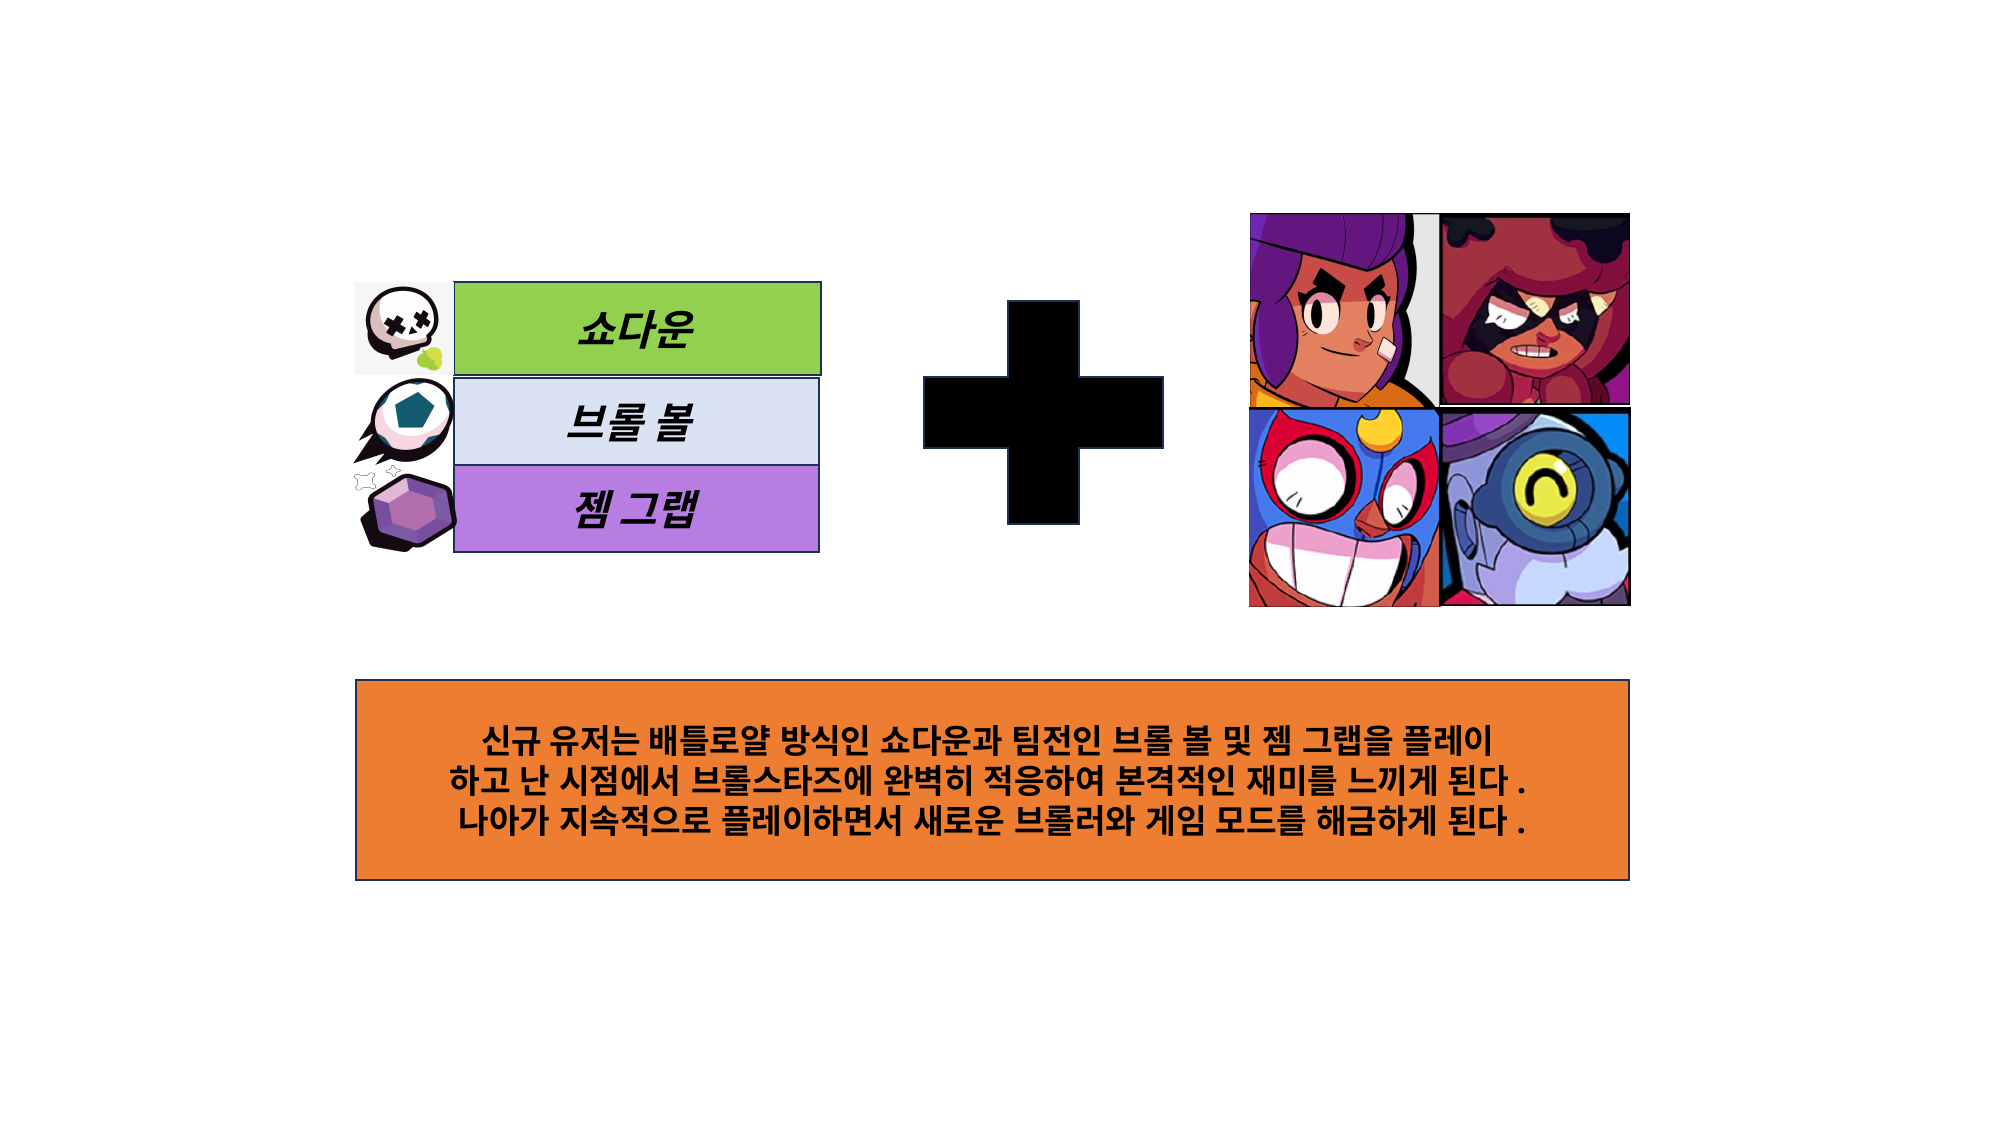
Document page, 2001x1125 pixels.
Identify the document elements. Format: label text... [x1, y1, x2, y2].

text_box 쇼다운 [453, 281, 822, 376]
text_box 브롤 볼 [453, 377, 820, 466]
text_box 젬 그랩 [453, 466, 820, 553]
text_box 신규 유저는 배틀로얄 방식인 쇼다운과 팀전인 브롤 볼 및 젬 그랩을 플레이 하고 난 시점에서 브롤스타즈에 완벽히 적응하여 본격적인 재미를 느끼게 된다. 나아가 지속적으로 플레이하면서 새로운 브롤러와 게임 모드를 해금하게 된다. [355, 679, 1630, 881]
picture [1249, 213, 1631, 607]
picture [354, 282, 454, 375]
picture [353, 378, 457, 552]
text_box [923, 300, 1164, 525]
